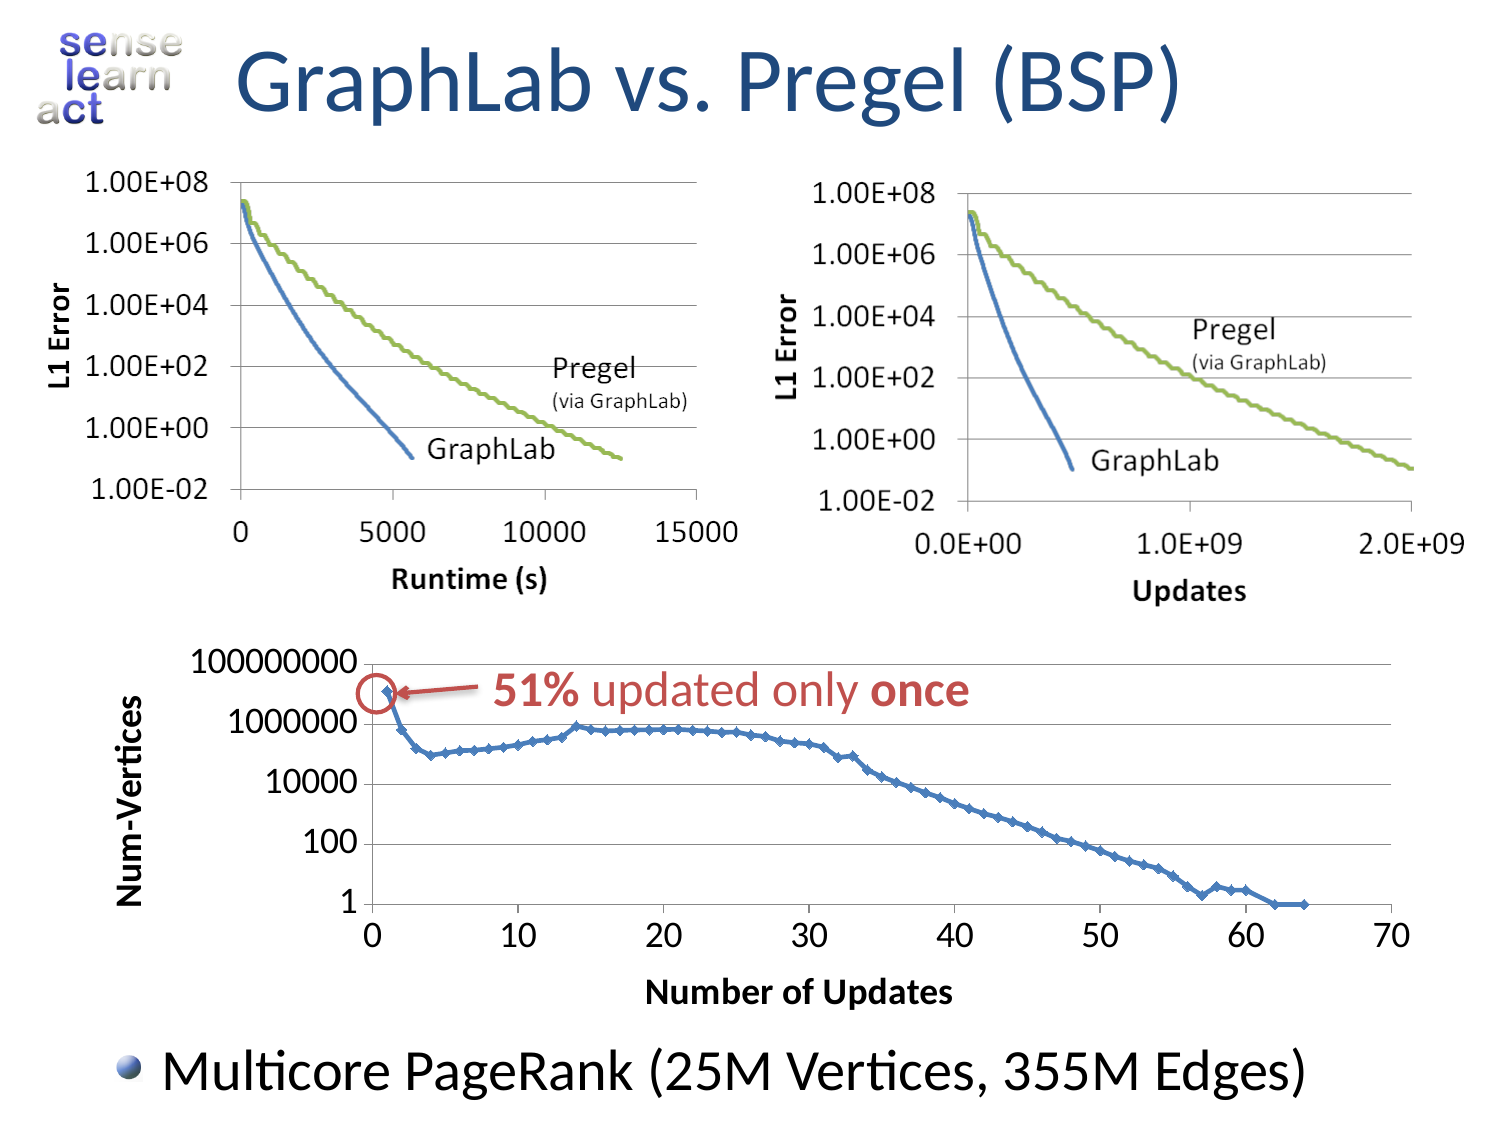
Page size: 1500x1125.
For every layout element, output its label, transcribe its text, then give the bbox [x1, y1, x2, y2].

picture [114, 1053, 143, 1082]
title GraphLab vs. Pregel (BSP) [220, 12, 1451, 138]
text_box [74, 637, 1438, 1051]
list Multicore PageRank (25M Vertices, 355M Edges) [99, 1024, 1463, 1125]
picture [10, 150, 1490, 637]
picture [12, 30, 188, 128]
